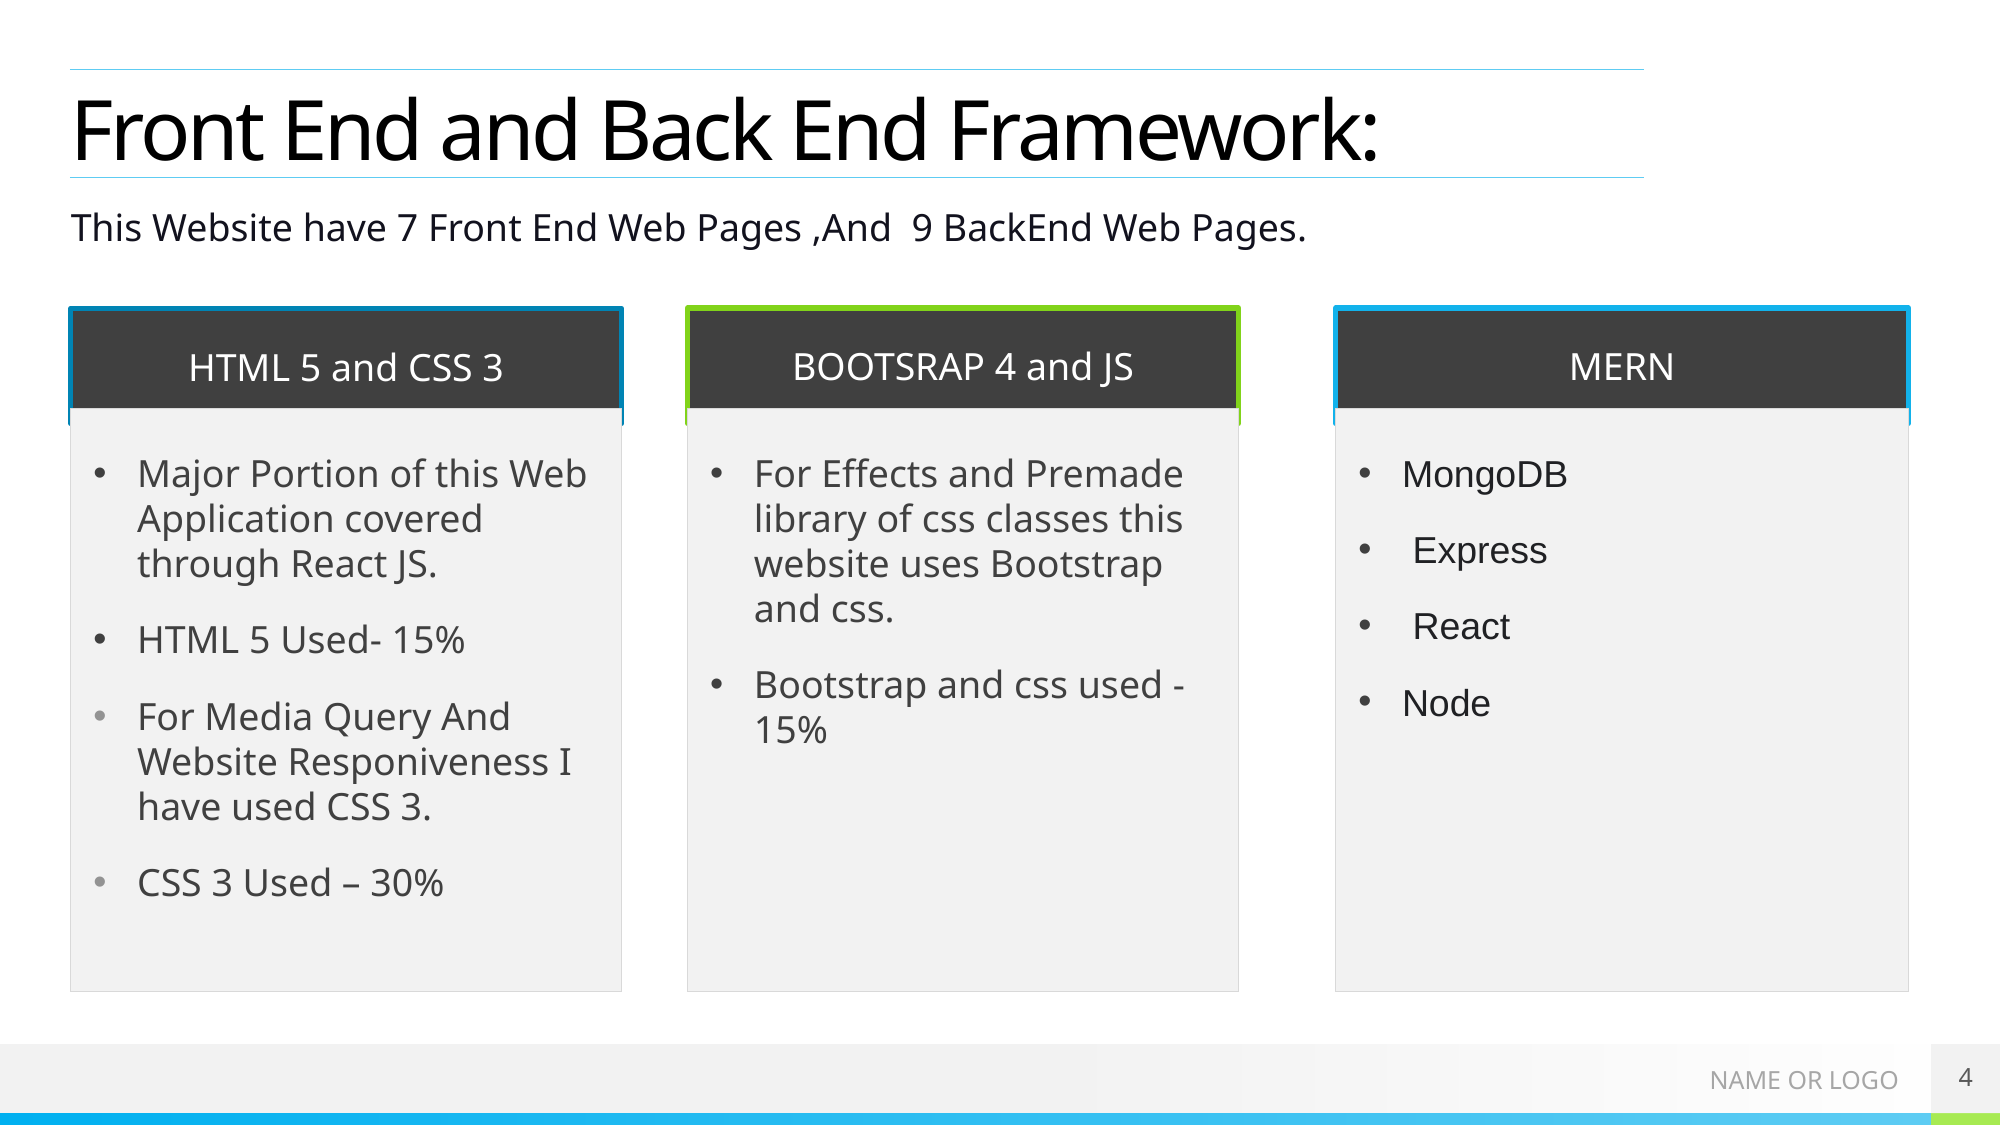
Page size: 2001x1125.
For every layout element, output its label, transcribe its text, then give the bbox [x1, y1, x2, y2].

slide_number 4 [1931, 1044, 2000, 1114]
list BOOTSRAP 4 and JS [685, 306, 1241, 426]
list MERN [1334, 306, 1911, 426]
list This Website have 7 Front End Web Pages ,And 9 BackEnd Web Pages. [70, 204, 1932, 264]
list Major Portion of this Web Application covered through React JS. HTML 5 Used- 15% For Media Query And Website Responiveness I have used CSS 3. CSS 3 Used – 30% [70, 408, 622, 992]
list MongoDB Express React Node [1335, 408, 1909, 992]
list HTML 5 and CSS 3 [69, 306, 624, 426]
title Front End and Back End Framework: [70, 88, 1932, 160]
list For Effects and Premade library of css classes this website uses Bootstrap and css. Bootstrap and css used -15% [687, 408, 1239, 992]
